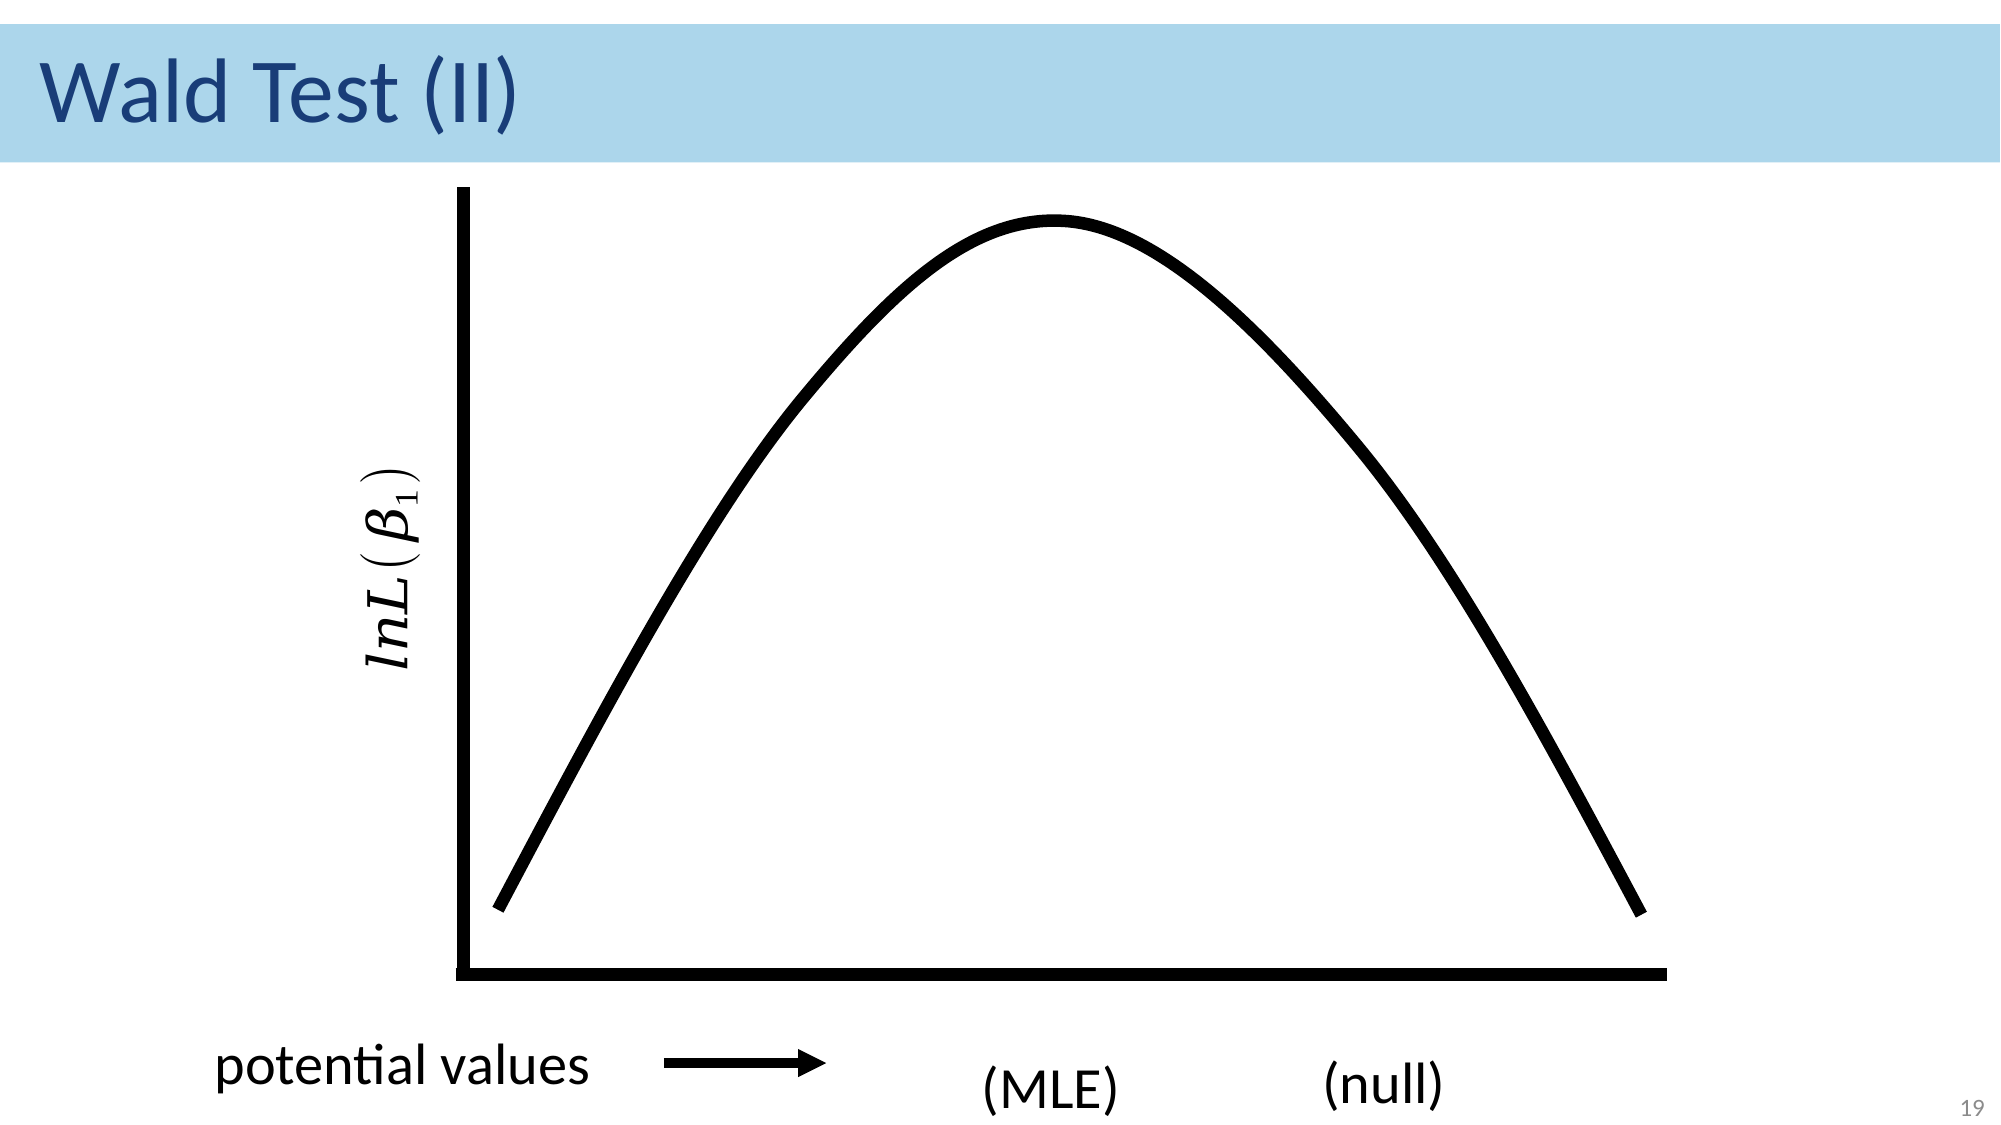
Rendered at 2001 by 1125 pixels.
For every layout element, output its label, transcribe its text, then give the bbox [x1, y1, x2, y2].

text_box [0, 23, 2000, 163]
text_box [199, 187, 1667, 1125]
slide_number 19 [1667, 1087, 2000, 1125]
title Wald Test (II) [24, 24, 1975, 163]
